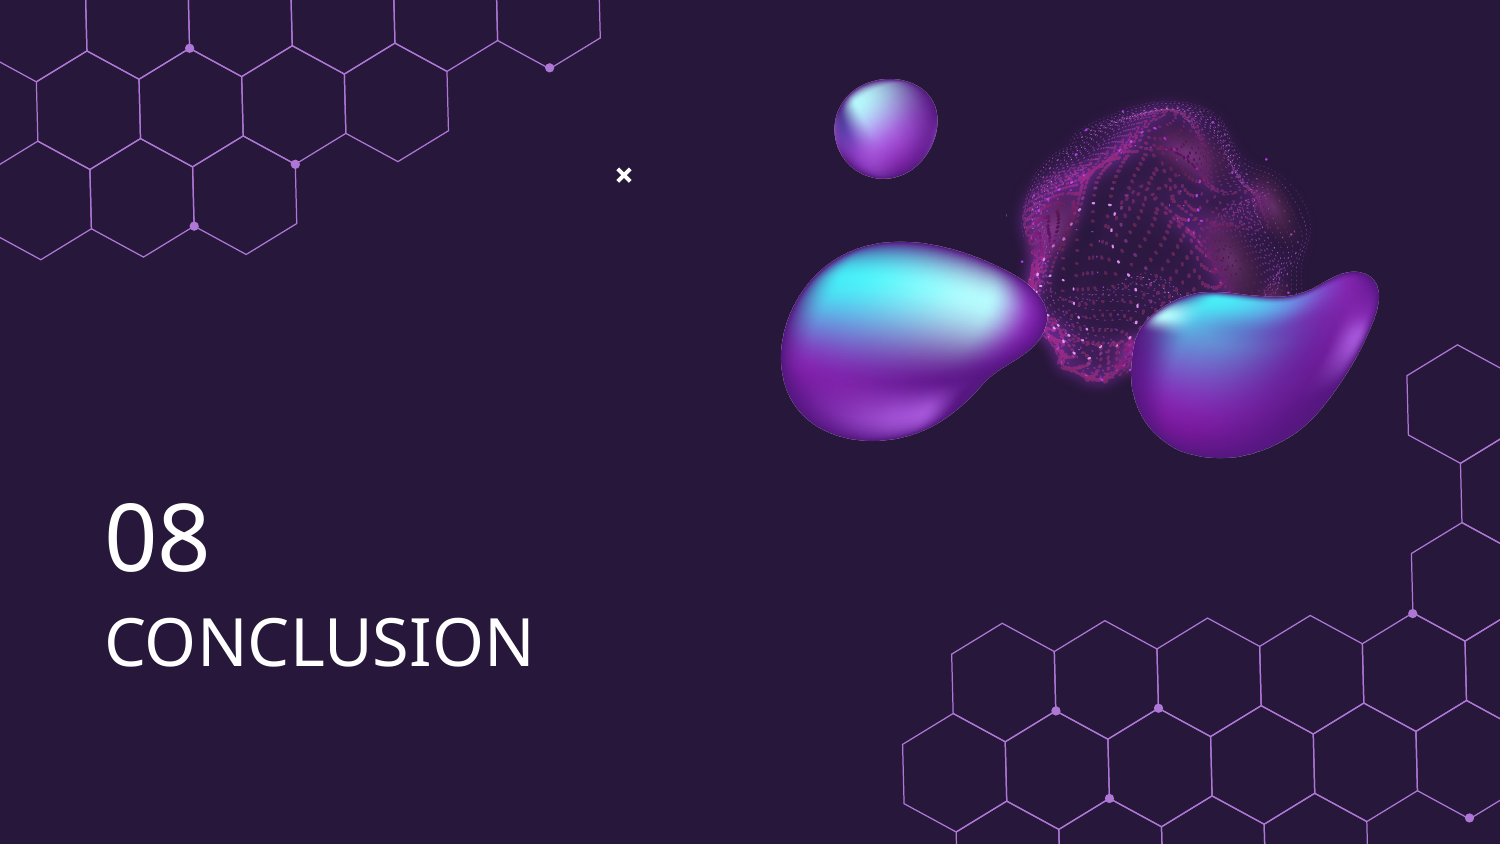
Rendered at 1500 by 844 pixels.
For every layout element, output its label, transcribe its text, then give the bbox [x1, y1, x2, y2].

picture [749, 94, 1419, 498]
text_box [617, 168, 631, 182]
title 08 [89, 462, 354, 601]
title CONCLUSION [89, 600, 794, 695]
picture [821, 65, 954, 192]
